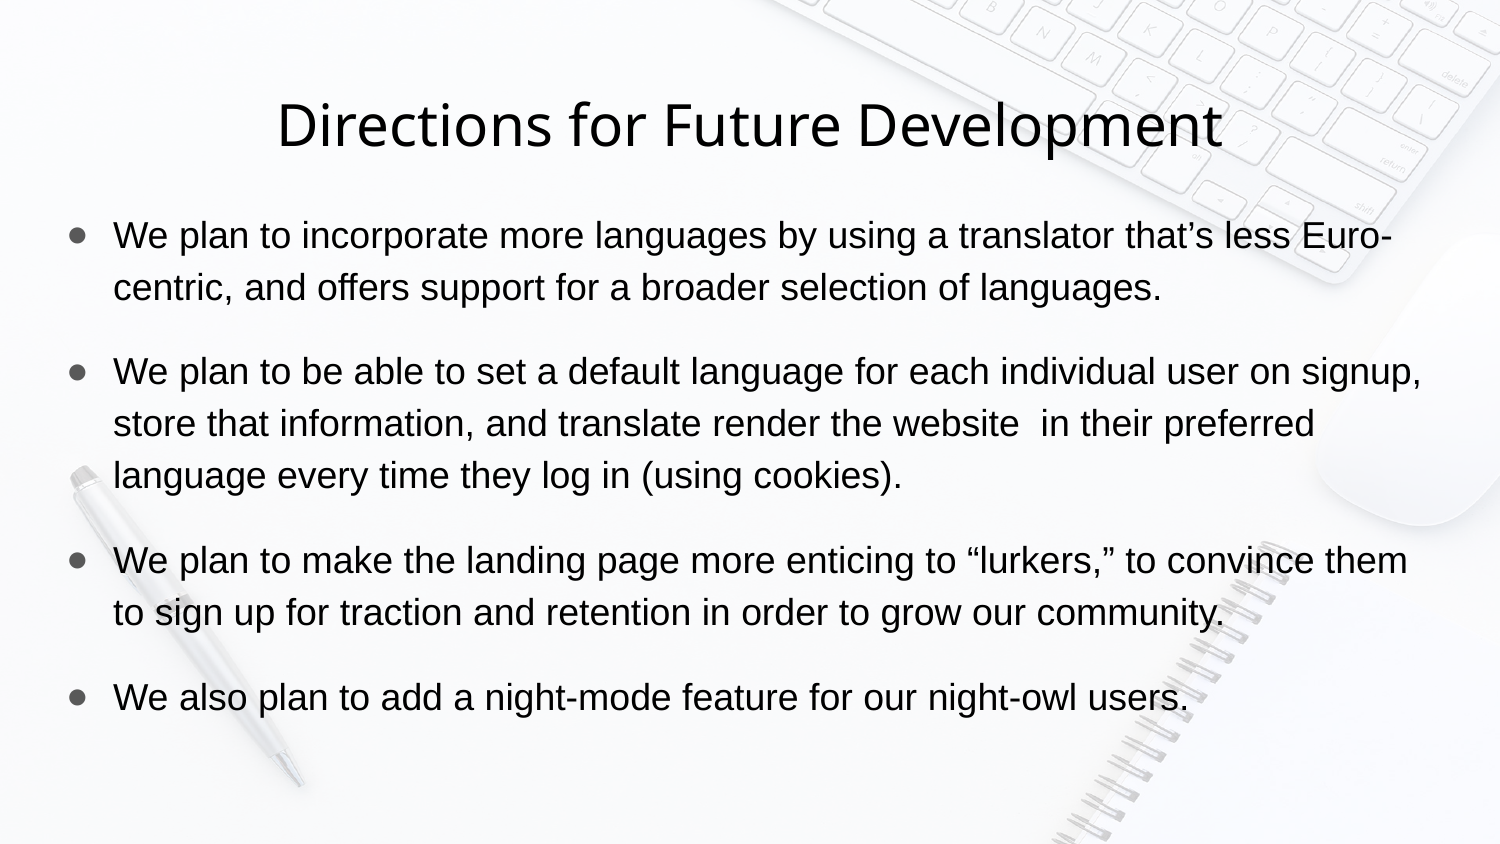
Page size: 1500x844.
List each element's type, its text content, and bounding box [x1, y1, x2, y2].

title Directions for Future Development [51, 72, 1449, 167]
list We plan to incorporate more languages by using a translator that’s less Euro-centric, and offers support for a broader selection of languages. We plan to be able to set a default language for each individual user on signup, store that information, and translate render the website in their preferred language every time they log in (using cookies). We plan to make the landing page more enticing to “lurkers,” to convince them to sign up for traction and retention in order to grow our community. We also plan to add a night-mode feature for our night-owl users. [51, 189, 1449, 750]
